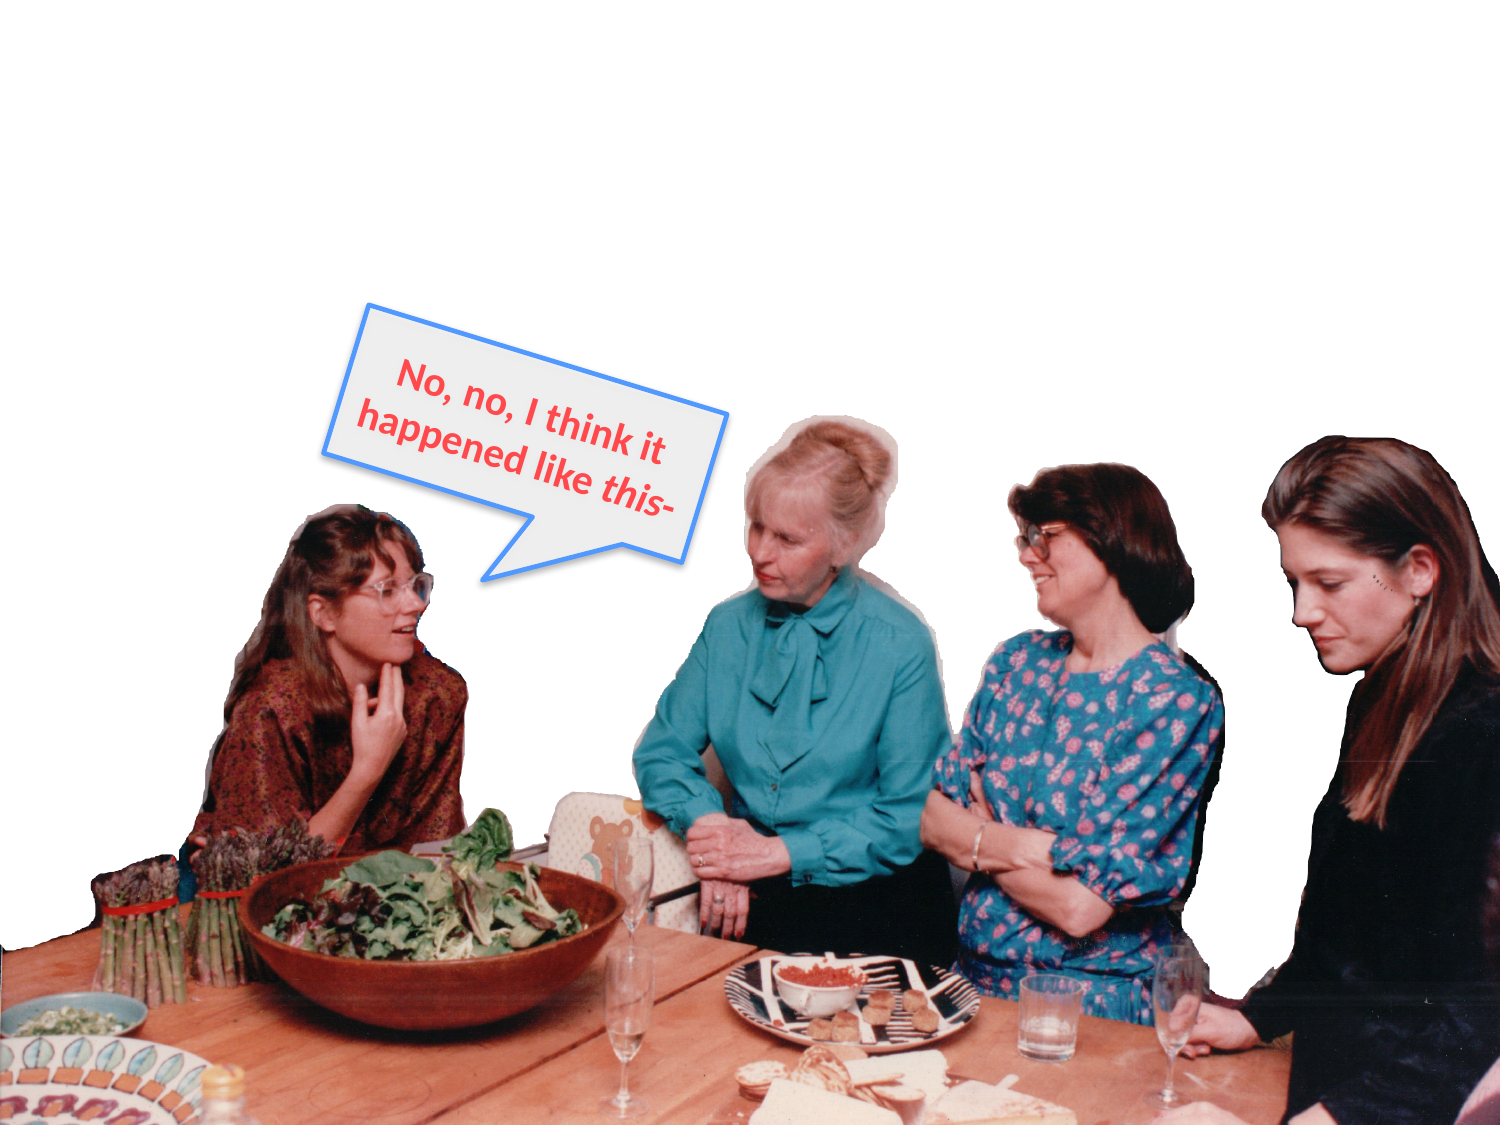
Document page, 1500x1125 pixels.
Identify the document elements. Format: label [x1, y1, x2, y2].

picture [0, 259, 1500, 1125]
